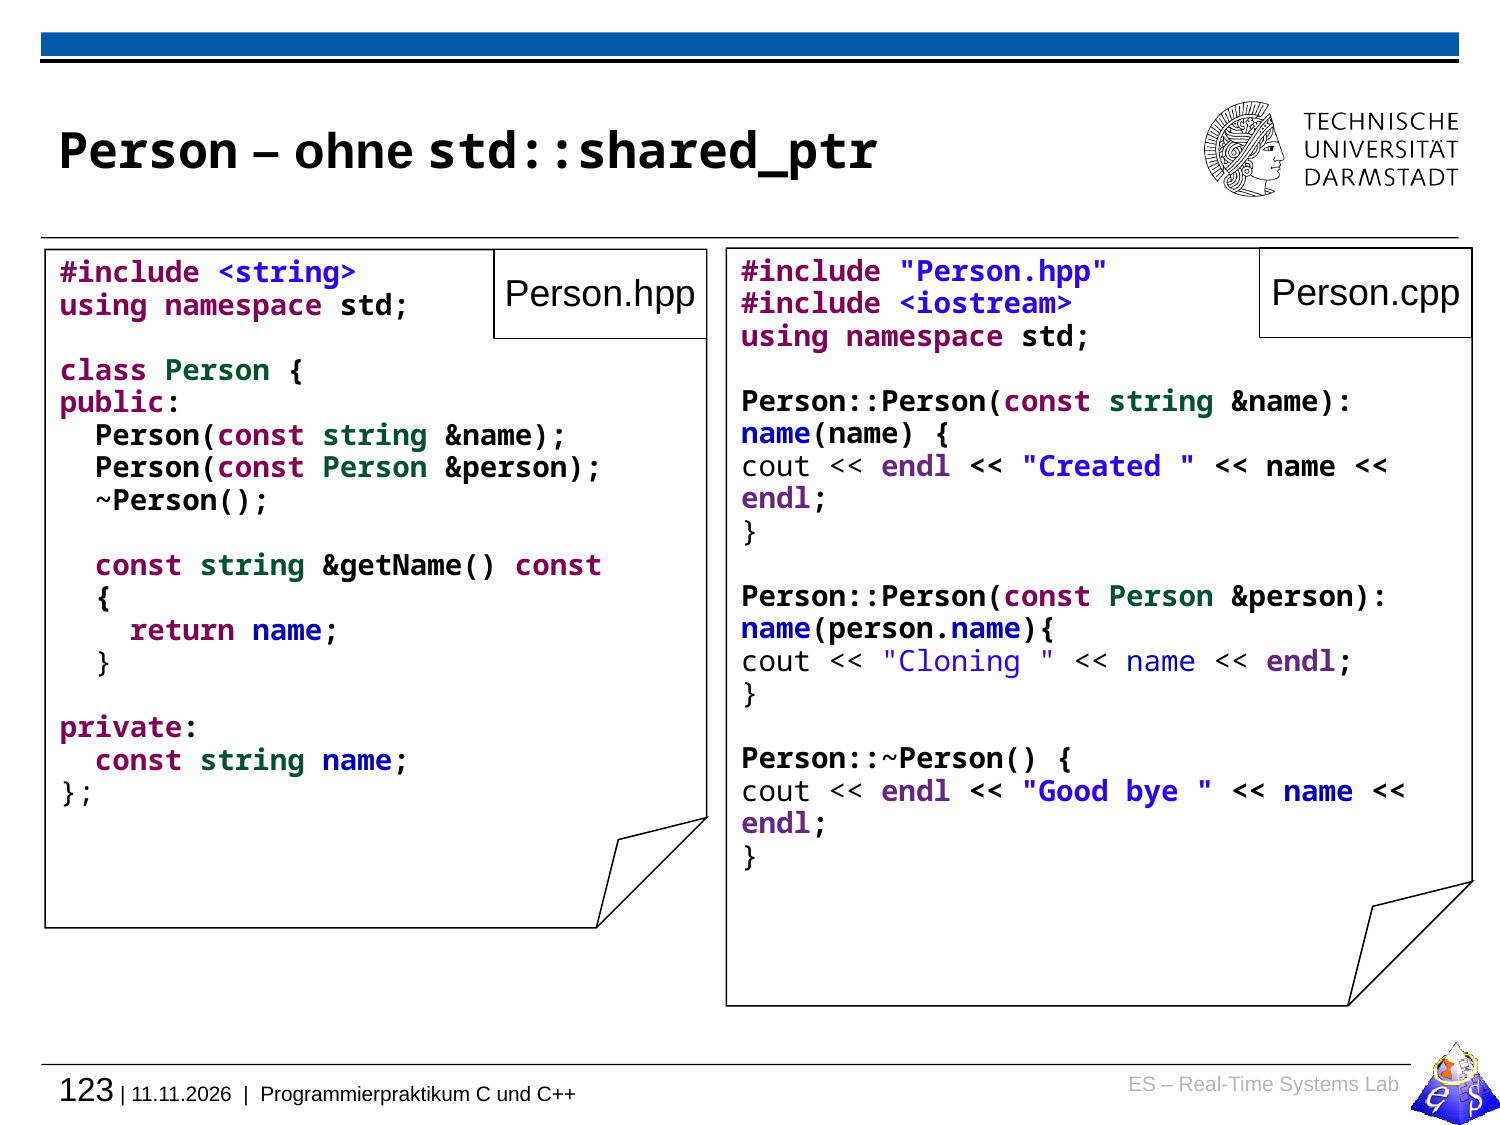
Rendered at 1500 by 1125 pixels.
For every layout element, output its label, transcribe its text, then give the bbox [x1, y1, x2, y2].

title Person – ohne std::shared_ptr [58, 80, 1187, 218]
text_box #include <string> using namespace std; class Person { public: Person(const string &name); Person(const Person &person); ~Person(); const string &getName() const { return name; } private: const string name; }; [45, 249, 707, 928]
picture [1411, 1041, 1500, 1125]
text_box #include "Person.hpp" #include <iostream> using namespace std; Person::Person(const string &name): name(name) { cout << endl << "Created " << name << endl; } Person::Person(const Person &person): name(person.name){ cout << "Cloning " << name << endl; } Person::~Person() { cout << endl << "Good bye " << name << endl; } [726, 248, 1473, 1006]
text_box Person.cpp [1259, 248, 1473, 338]
text_box Person.hpp [494, 249, 707, 339]
picture [1187, 84, 1483, 214]
